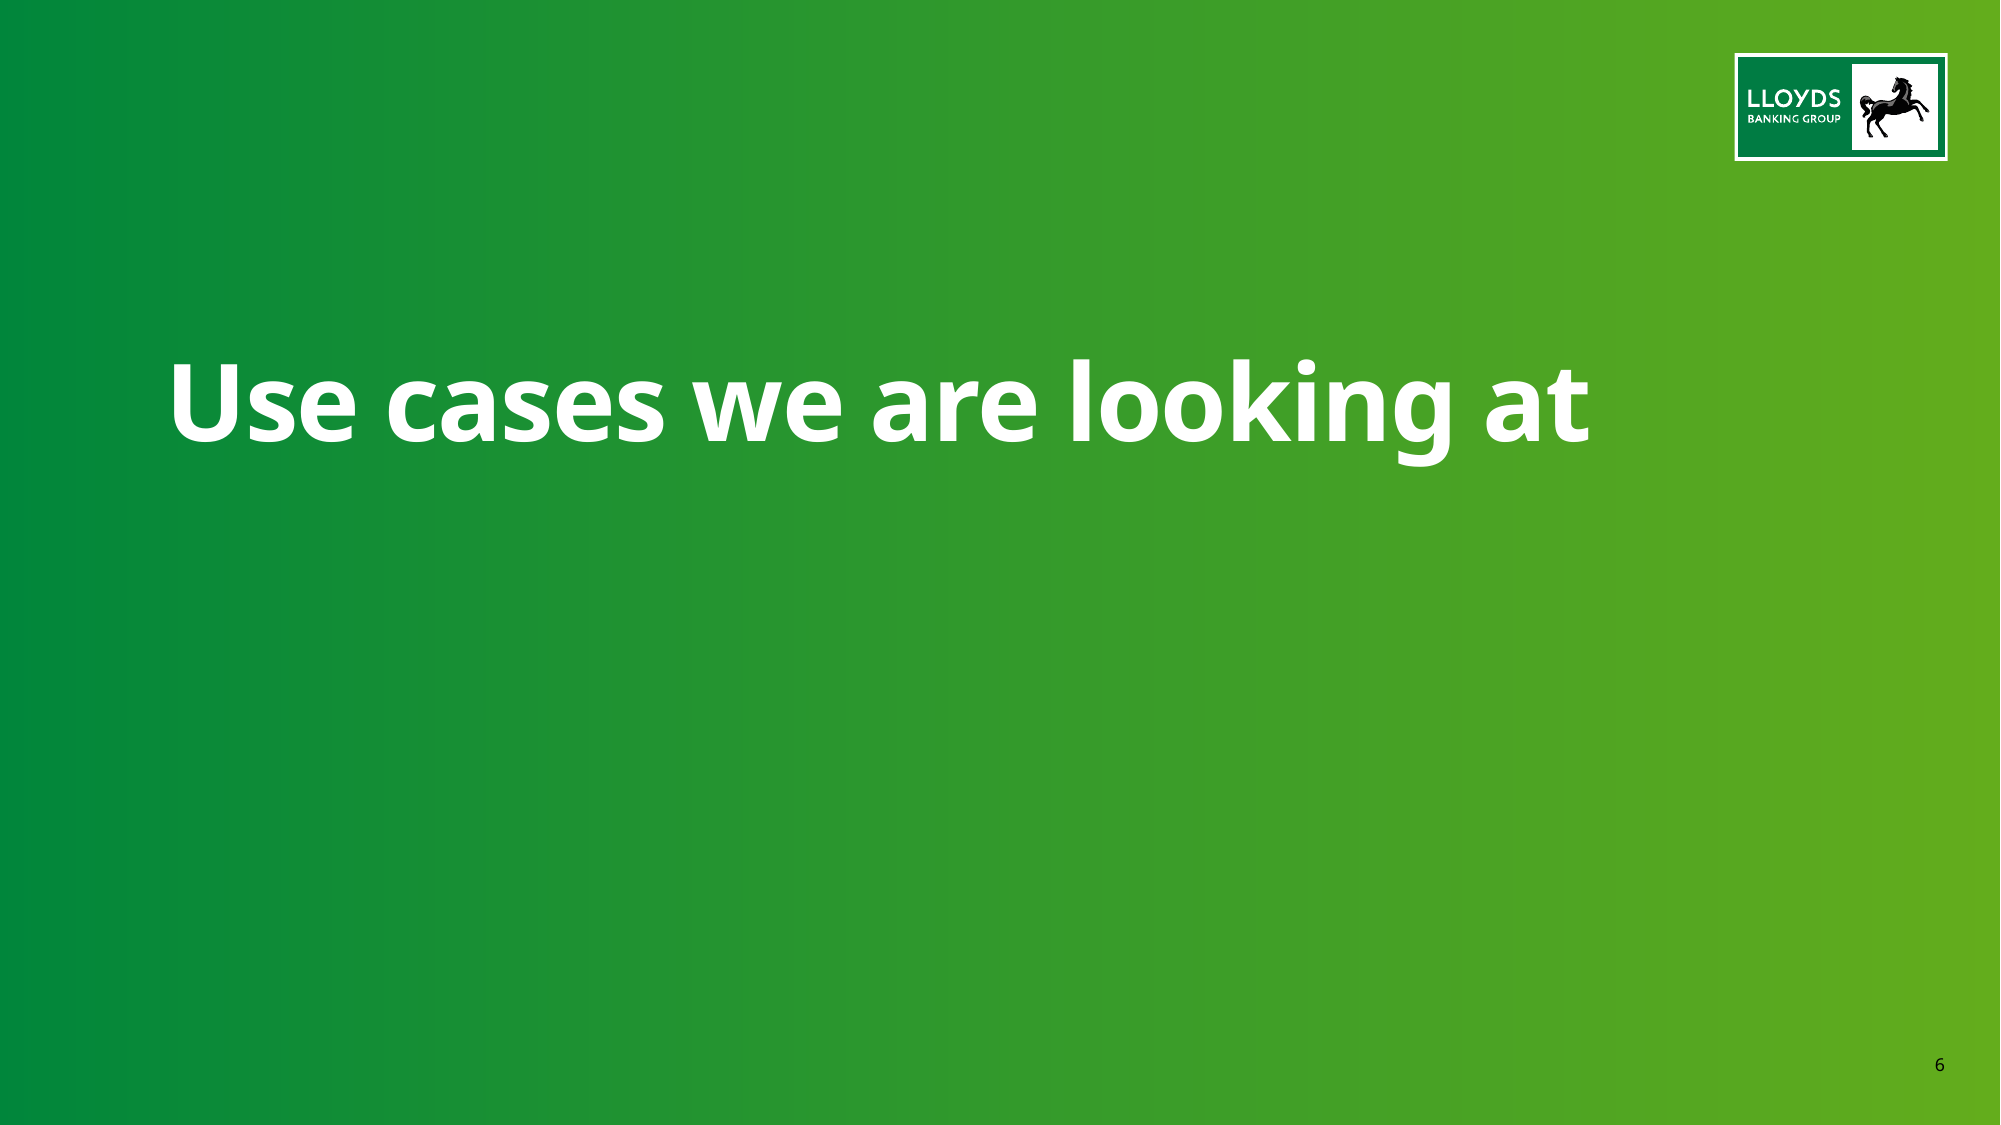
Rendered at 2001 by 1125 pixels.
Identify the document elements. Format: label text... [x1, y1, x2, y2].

list Use cases we are looking at [165, 342, 1907, 711]
slide_number 6 [1485, 1055, 1946, 1077]
